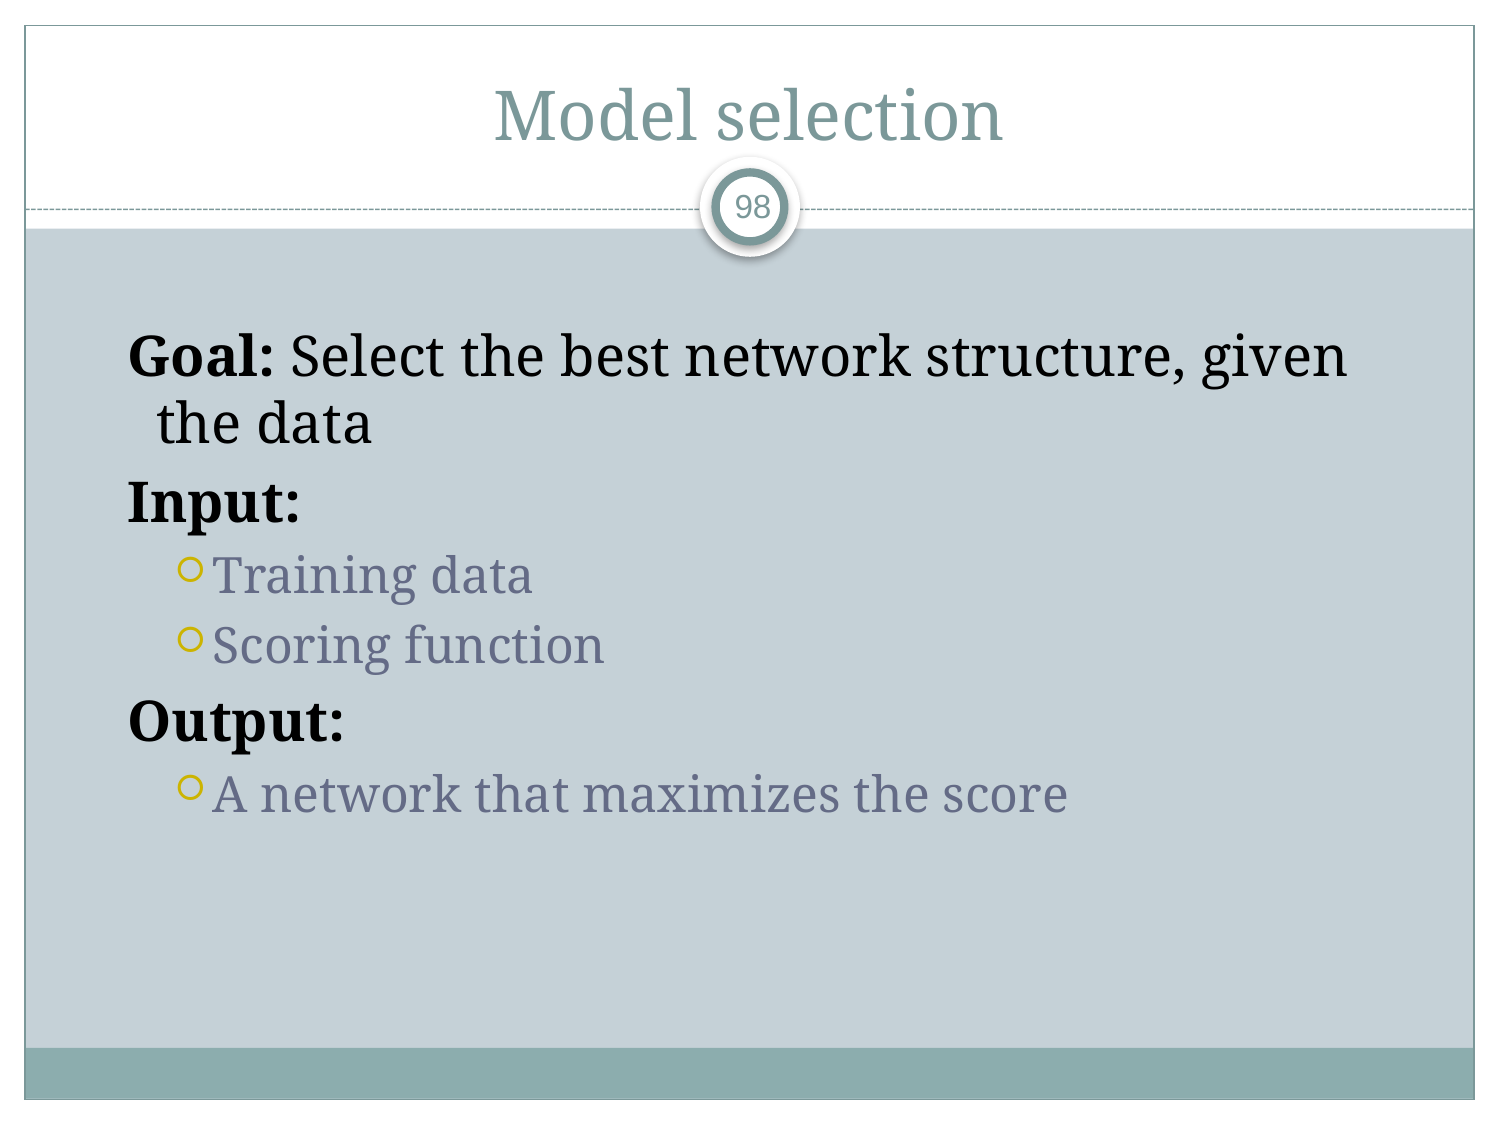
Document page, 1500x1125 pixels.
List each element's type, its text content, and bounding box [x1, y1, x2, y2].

list Goal: Select the best network structure, given the data Input: Training data Scoring function Output: A network that maximizes the score [112, 312, 1388, 970]
slide_number 98 [715, 168, 791, 241]
title Model selection [49, 37, 1450, 162]
